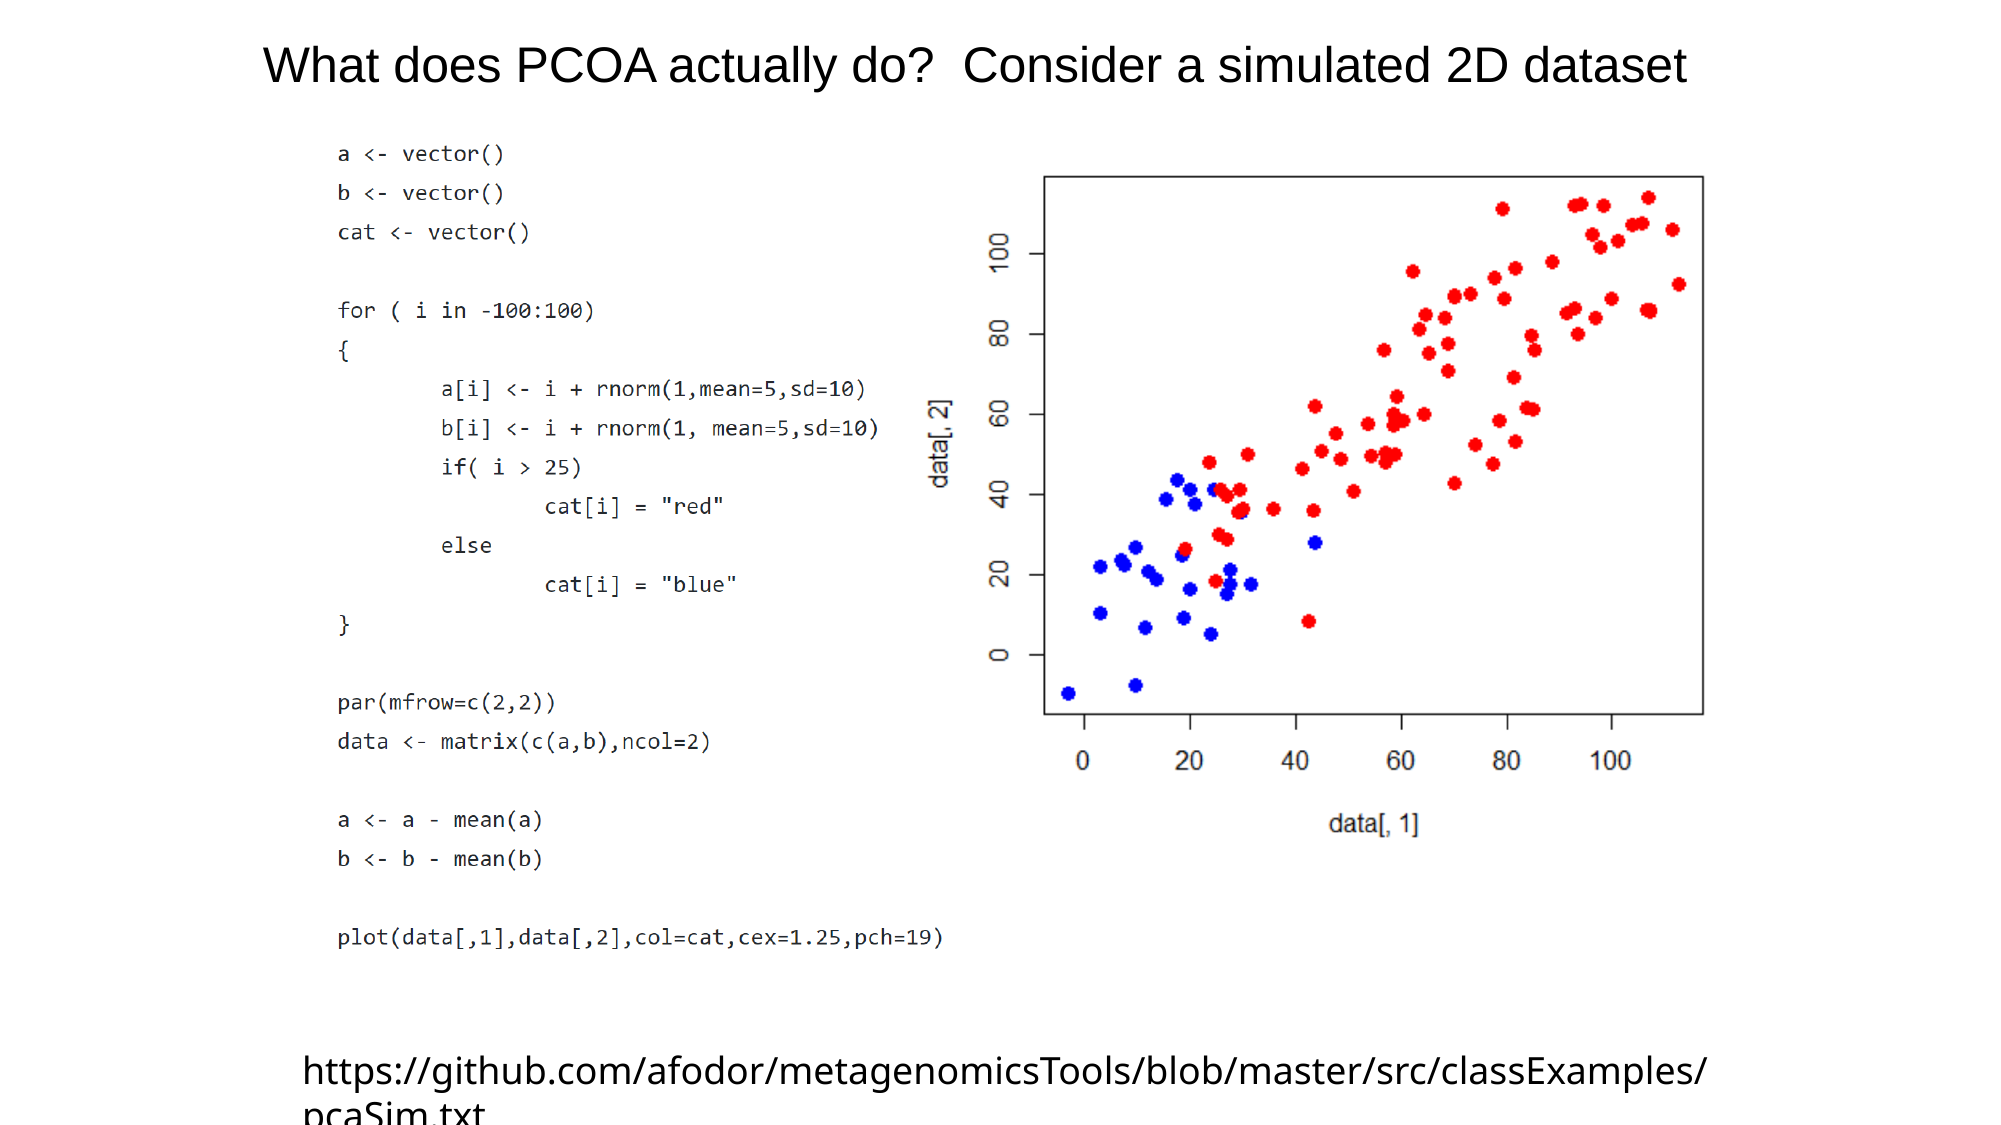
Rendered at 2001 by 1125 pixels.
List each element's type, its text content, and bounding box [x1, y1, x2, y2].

text_box What does PCOA actually do? Consider a simulated 2D dataset [248, 24, 1704, 100]
text_box https://github.com/afodor/metagenomicsTools/blob/master/src/classExamples/pcaSim.txt [287, 1039, 1800, 1125]
picture [324, 124, 1734, 963]
